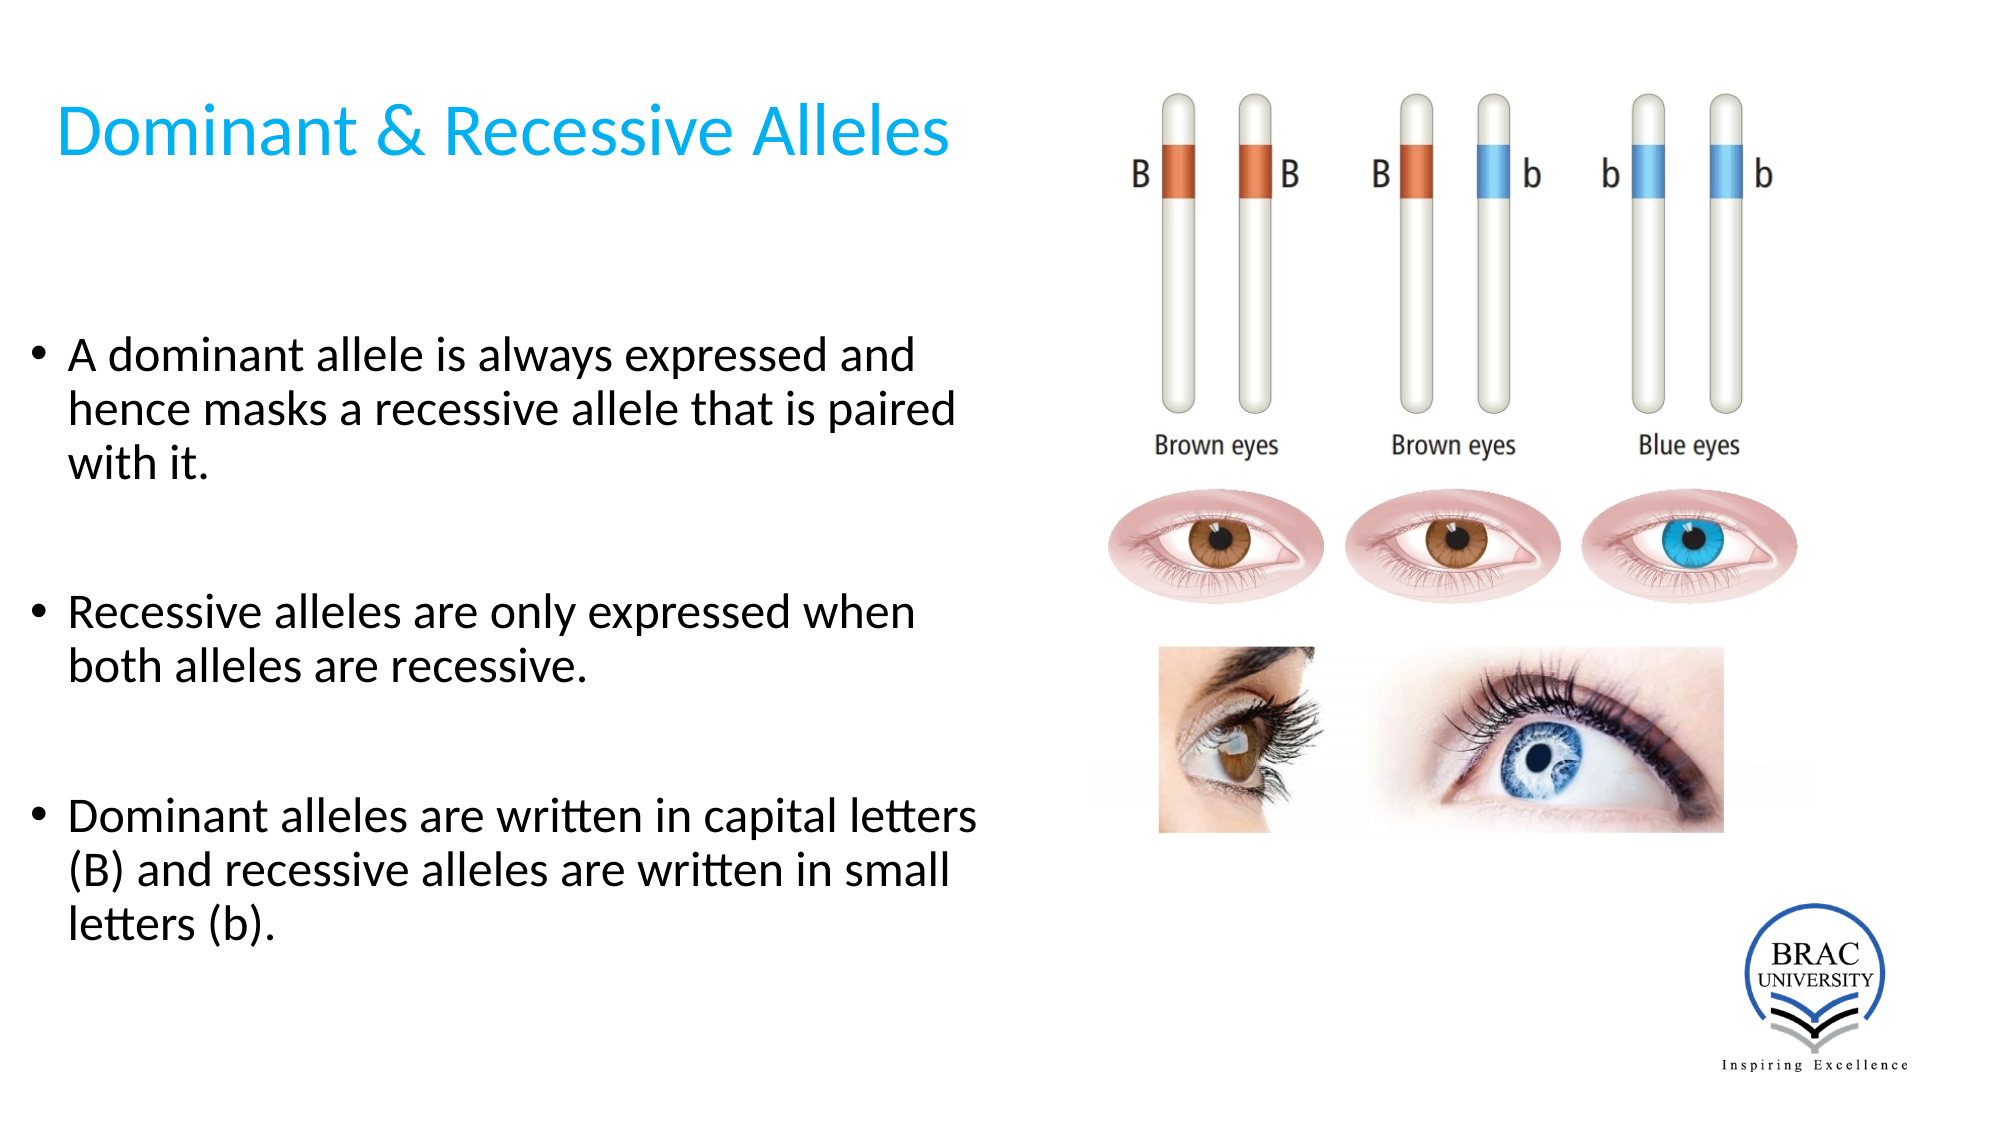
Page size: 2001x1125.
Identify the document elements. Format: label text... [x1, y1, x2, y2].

title Dominant & Recessive Alleles [41, 22, 1767, 240]
picture [1722, 902, 1907, 1072]
list A dominant allele is always expressed and hence masks a recessive allele that is paired with it. Recessive alleles are only expressed when both alleles are recessive. Dominant alleles are written in capital letters (B) and recessive alleles are written in small letters (b). [15, 239, 1037, 1072]
picture [1090, 76, 1815, 847]
